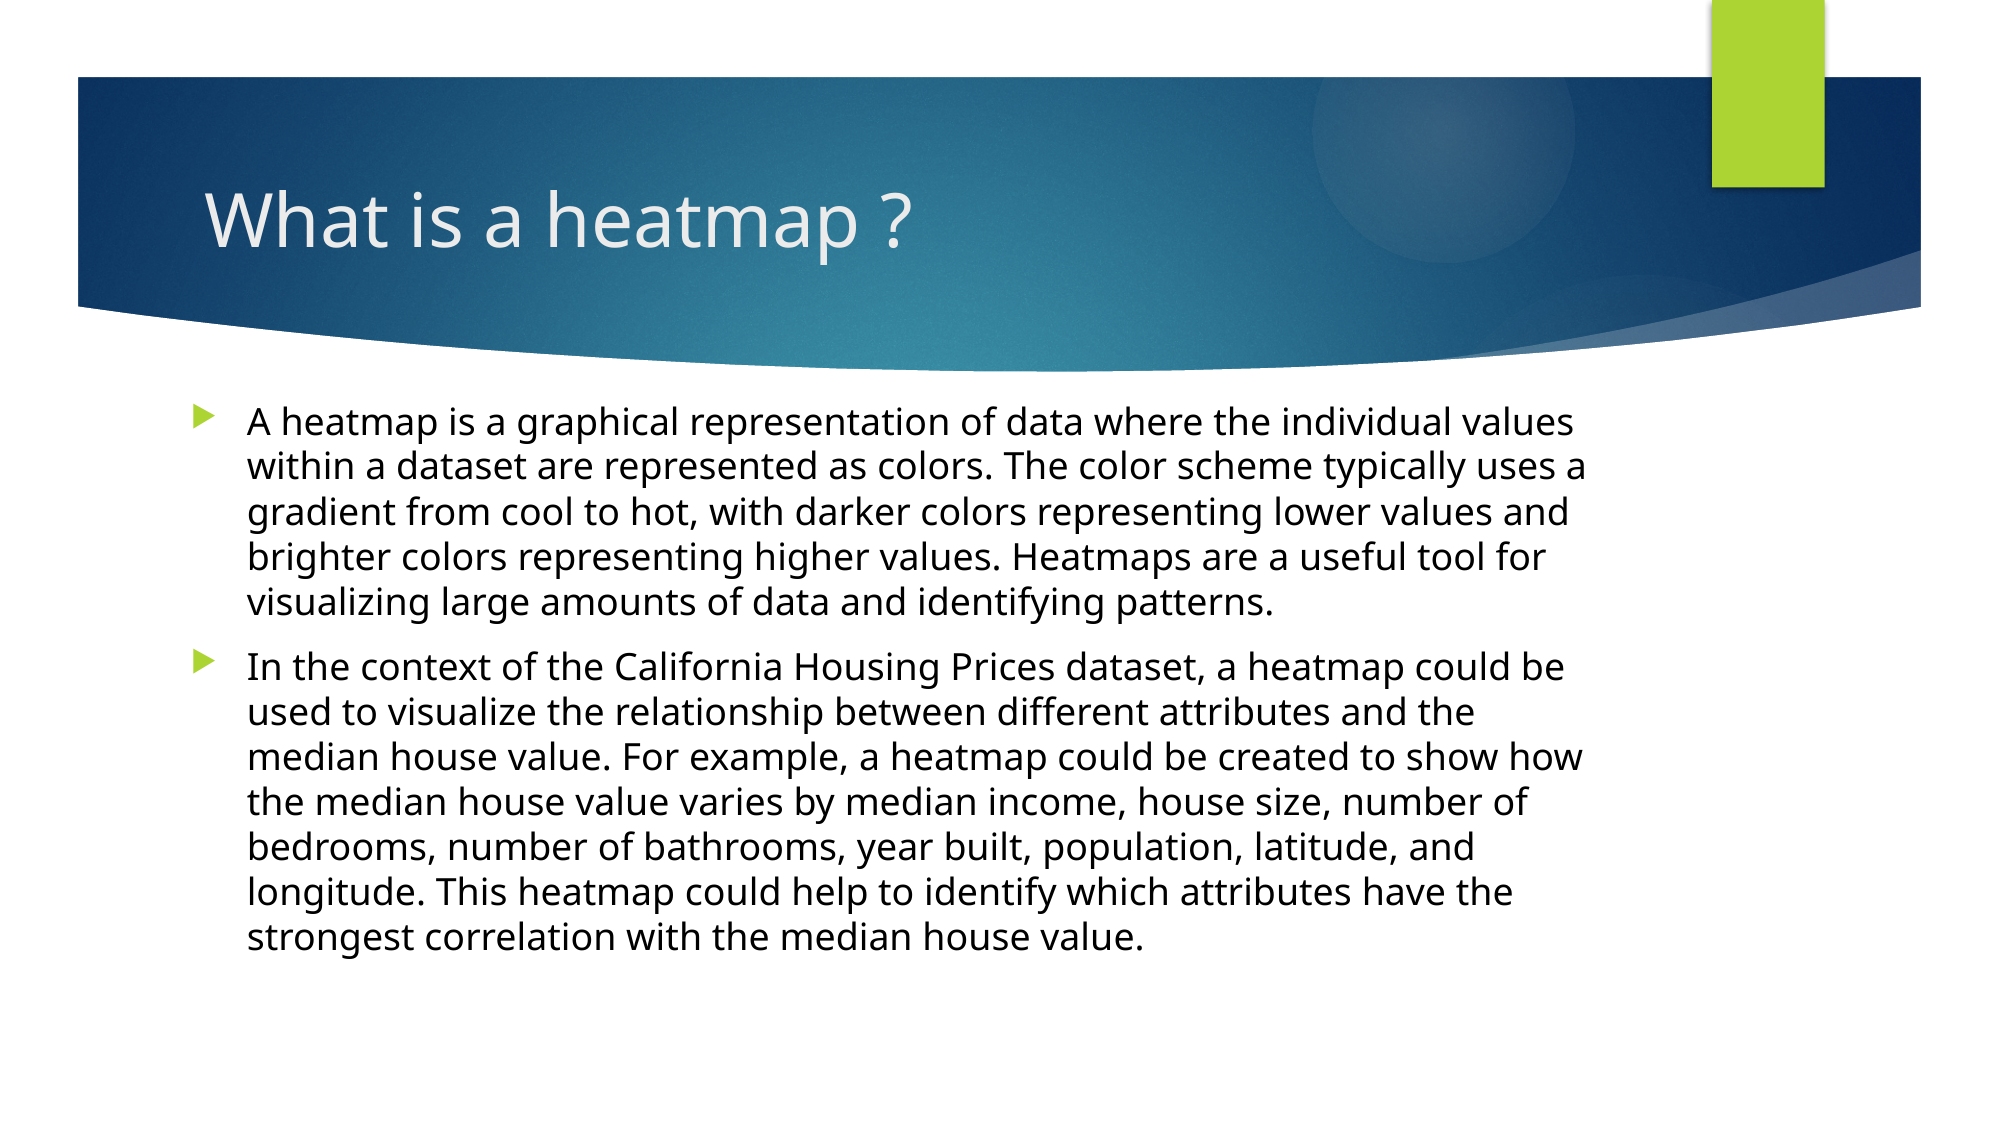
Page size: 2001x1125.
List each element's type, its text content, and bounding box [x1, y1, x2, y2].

list A heatmap is a graphical representation of data where the individual values within a dataset are represented as colors. The color scheme typically uses a gradient from cool to hot, with darker colors representing lower values and brighter colors representing higher values. Heatmaps are a useful tool for visualizing large amounts of data and identifying patterns. In the context of the California Housing Prices dataset, a heatmap could be used to visualize the relationship between different attributes and the median house value. For example, a heatmap could be created to show how the median house value varies by median income, house size, number of bedrooms, number of bathrooms, year built, population, latitude, and longitude. This heatmap could help to identify which attributes have the strongest correlation with the median house value. [175, 389, 1627, 988]
title What is a heatmap ? [189, 159, 1627, 276]
